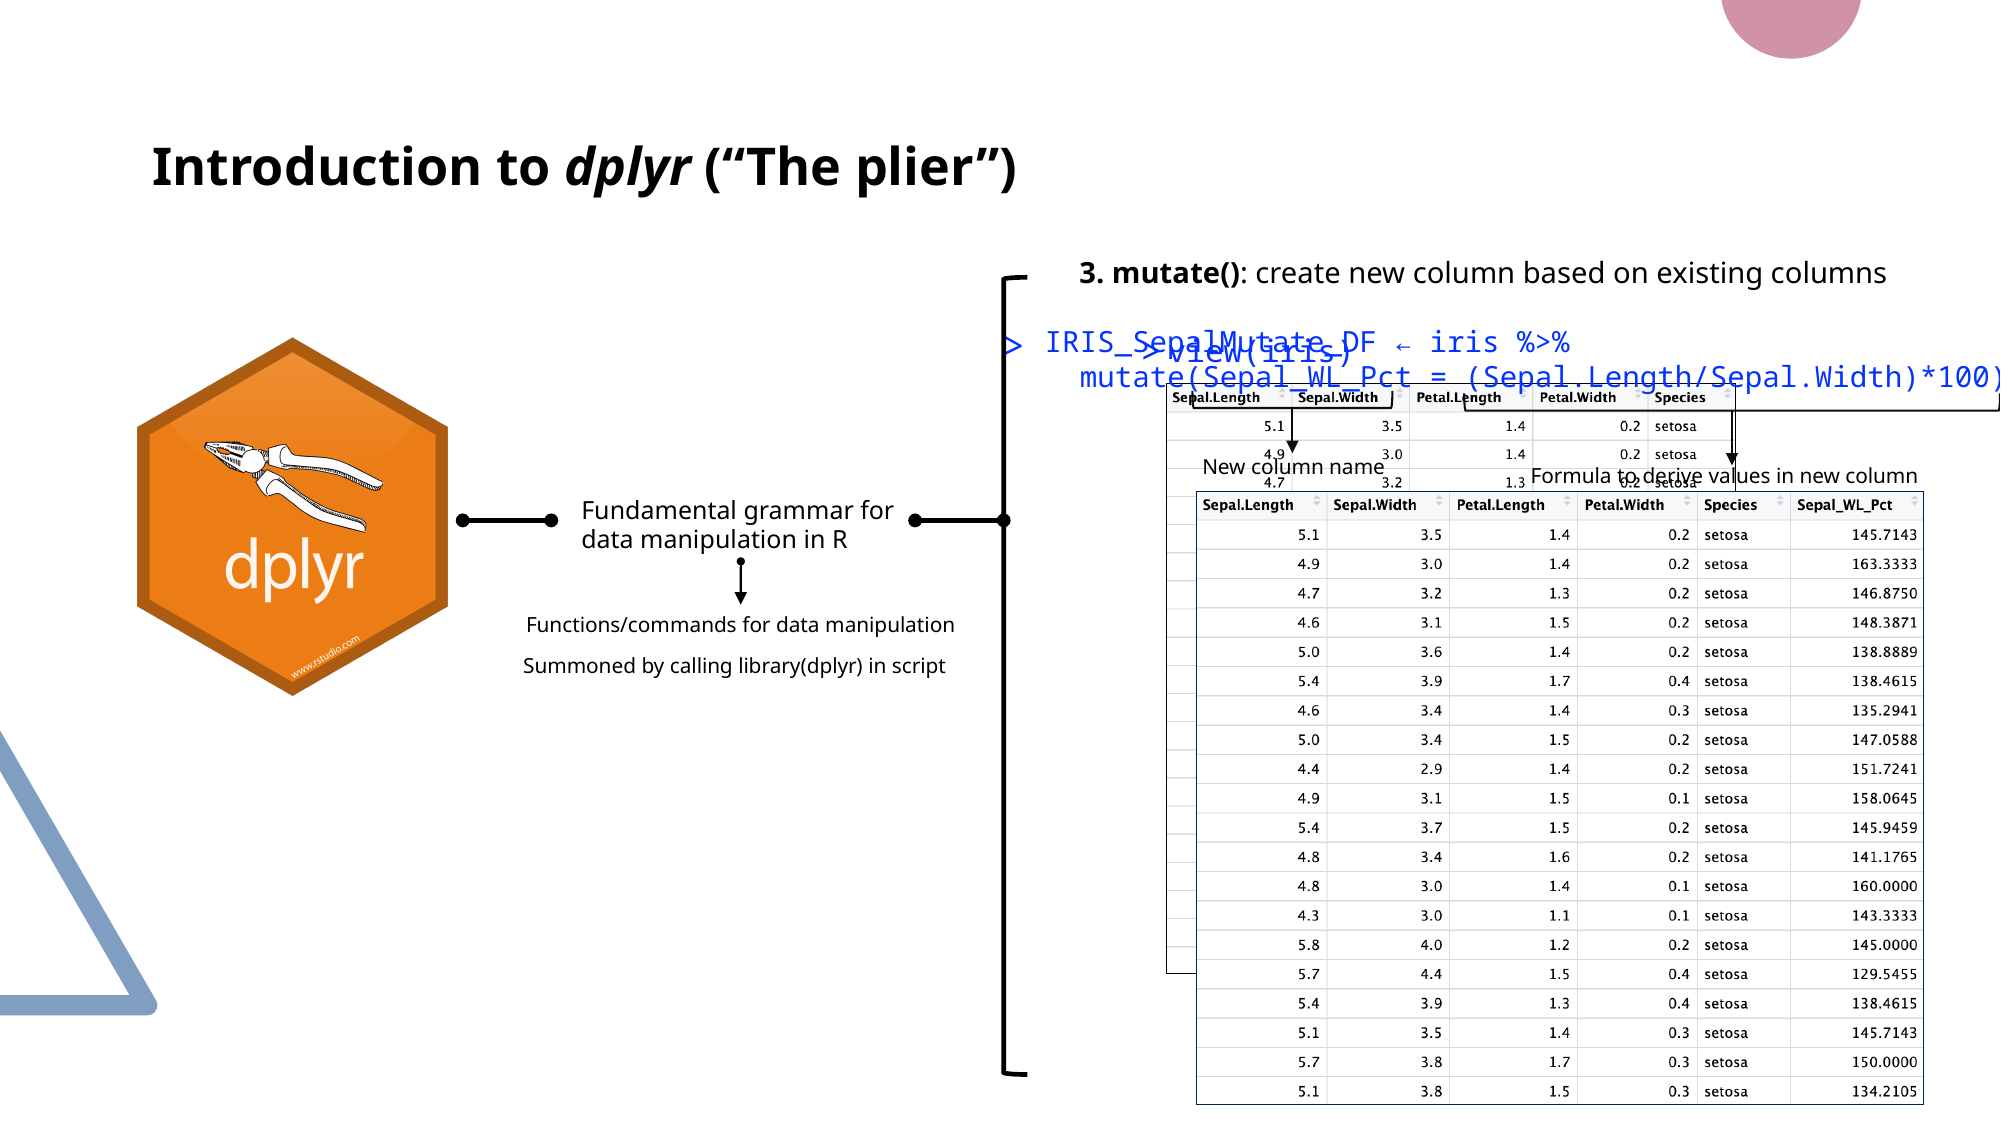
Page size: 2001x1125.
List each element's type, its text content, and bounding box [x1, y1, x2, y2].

text_box Summoned by calling library(dplyr) in script [508, 644, 915, 685]
title Introduction to dplyr (“The plier”) [137, 59, 1863, 278]
picture [137, 337, 448, 698]
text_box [915, 277, 1028, 1075]
text_box 3. mutate(): create new column based on existing columns [1064, 246, 1903, 297]
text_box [988, 314, 2000, 402]
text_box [1180, 390, 1407, 488]
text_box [1464, 393, 2000, 497]
picture [1166, 402, 1924, 1105]
text_box Fundamental grammar for data manipulation in R [566, 486, 915, 562]
text_box Functions/commands for data manipulation [511, 604, 915, 644]
